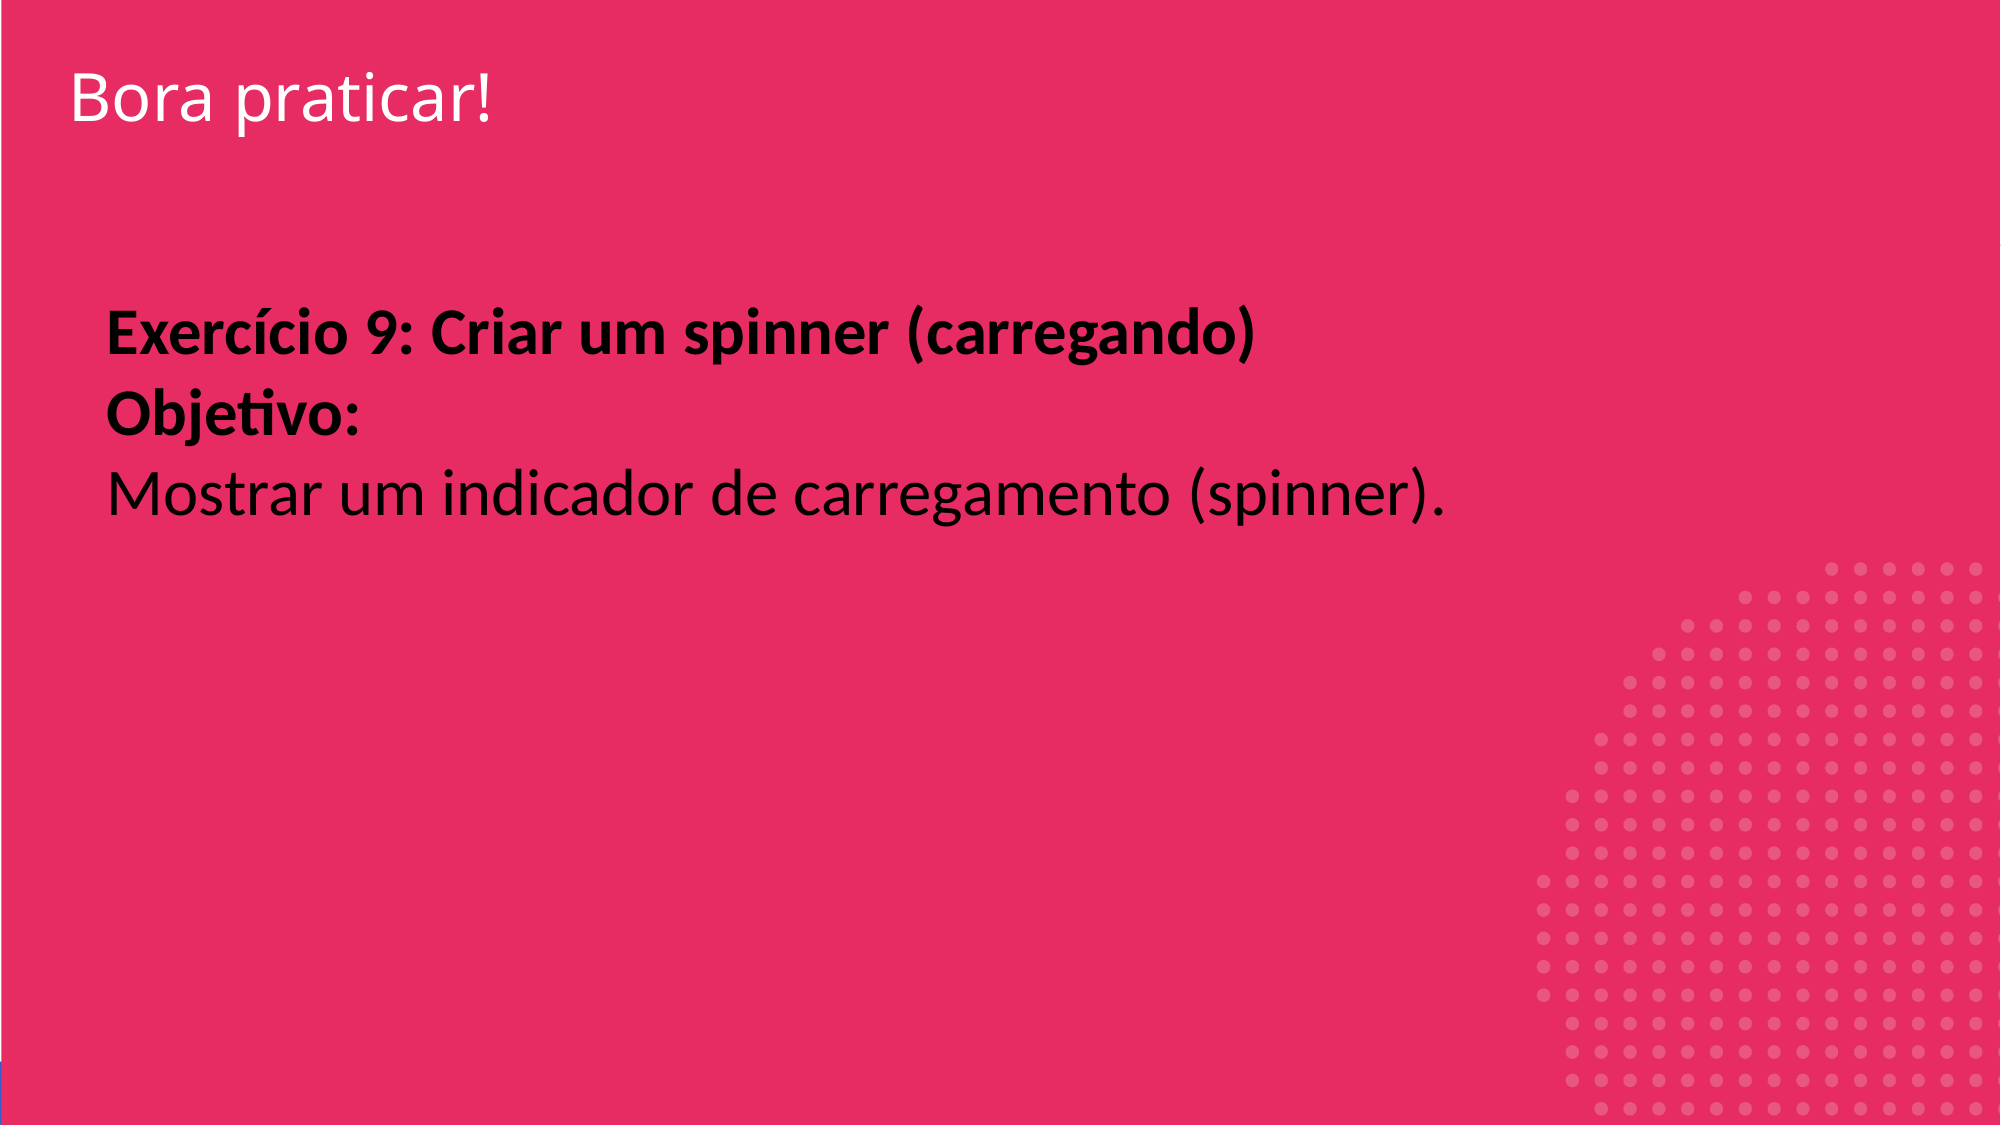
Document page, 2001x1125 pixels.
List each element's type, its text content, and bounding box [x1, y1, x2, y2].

text_box [0, 0, 2000, 1125]
text_box Exercício 9: Criar um spinner (carregando) Objetivo: Mostrar um indicador de carregamento (spinner). [91, 280, 1661, 536]
text_box Bora praticar! [53, 47, 983, 142]
picture [1536, 562, 2000, 1125]
